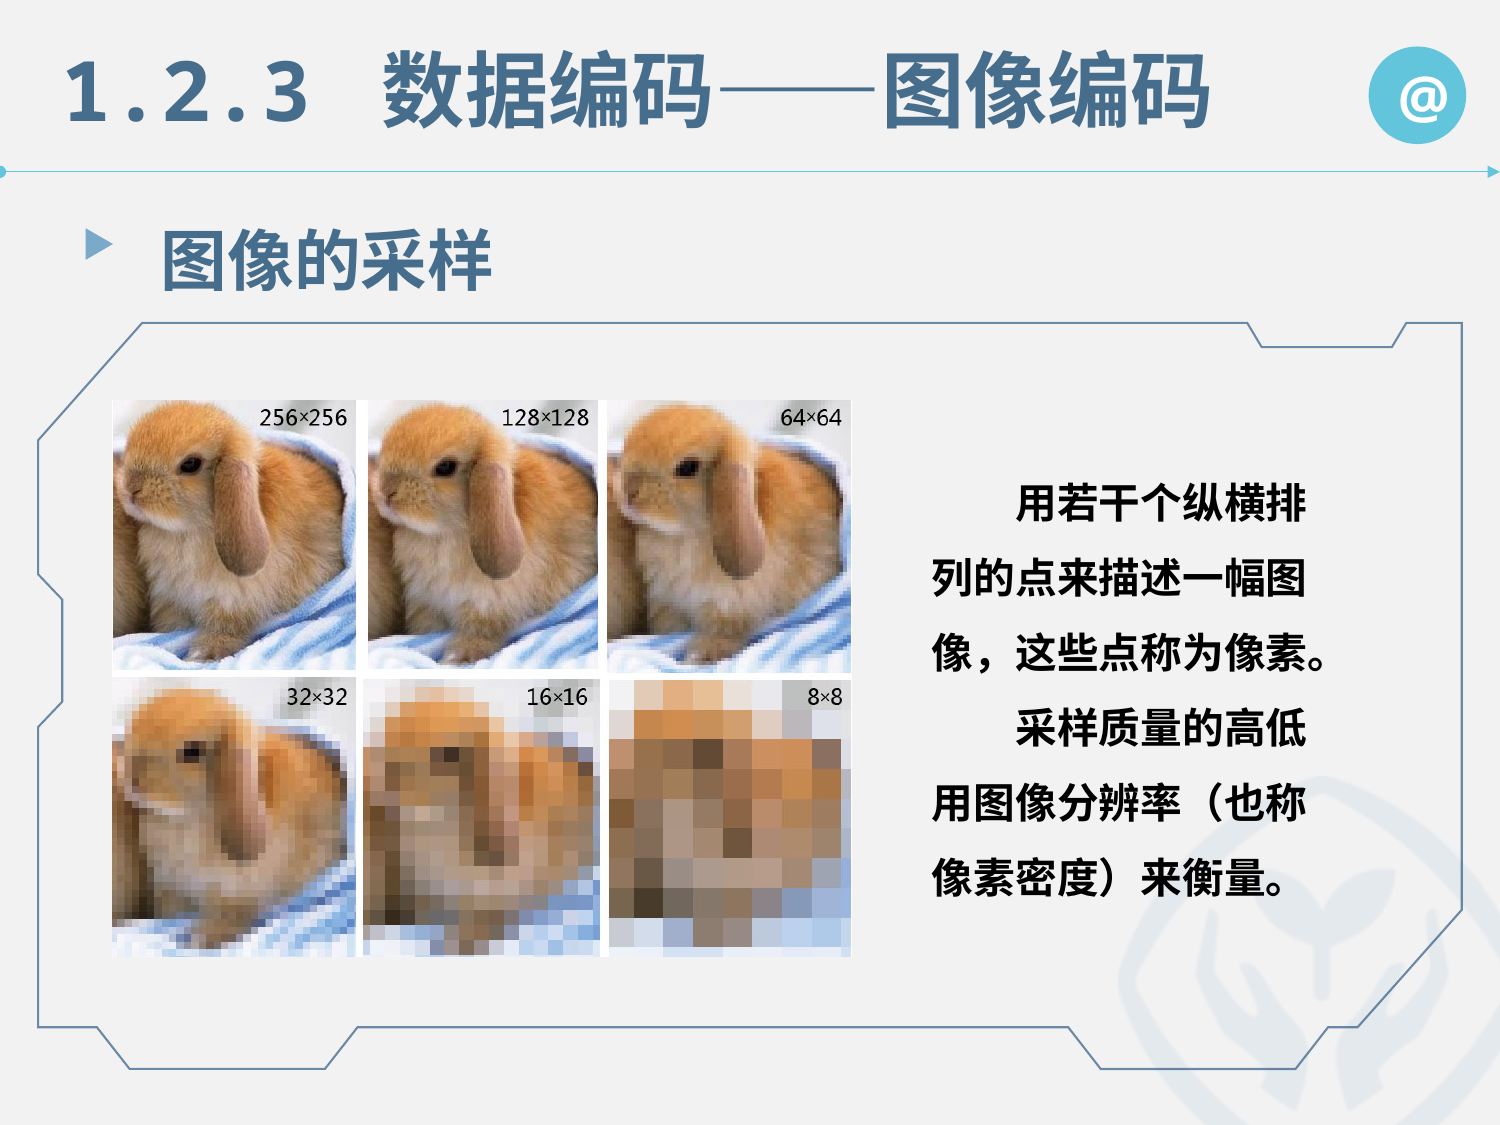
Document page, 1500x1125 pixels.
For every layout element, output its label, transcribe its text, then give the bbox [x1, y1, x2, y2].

text_box 1.2.3 数据编码——图像编码 [46, 30, 1259, 145]
text_box [37, 321, 1463, 1071]
picture [112, 400, 852, 957]
text_box 图像的采样 [145, 172, 1393, 307]
text_box 用若干个纵横排列的点来描述一幅图像，这些点称为像素。 采样质量的高低用图像分辨率（也称像素密度）来衡量。 [917, 444, 1345, 909]
text_box @ [1368, 46, 1467, 145]
text_box [84, 226, 115, 262]
picture [1117, 776, 1500, 1125]
